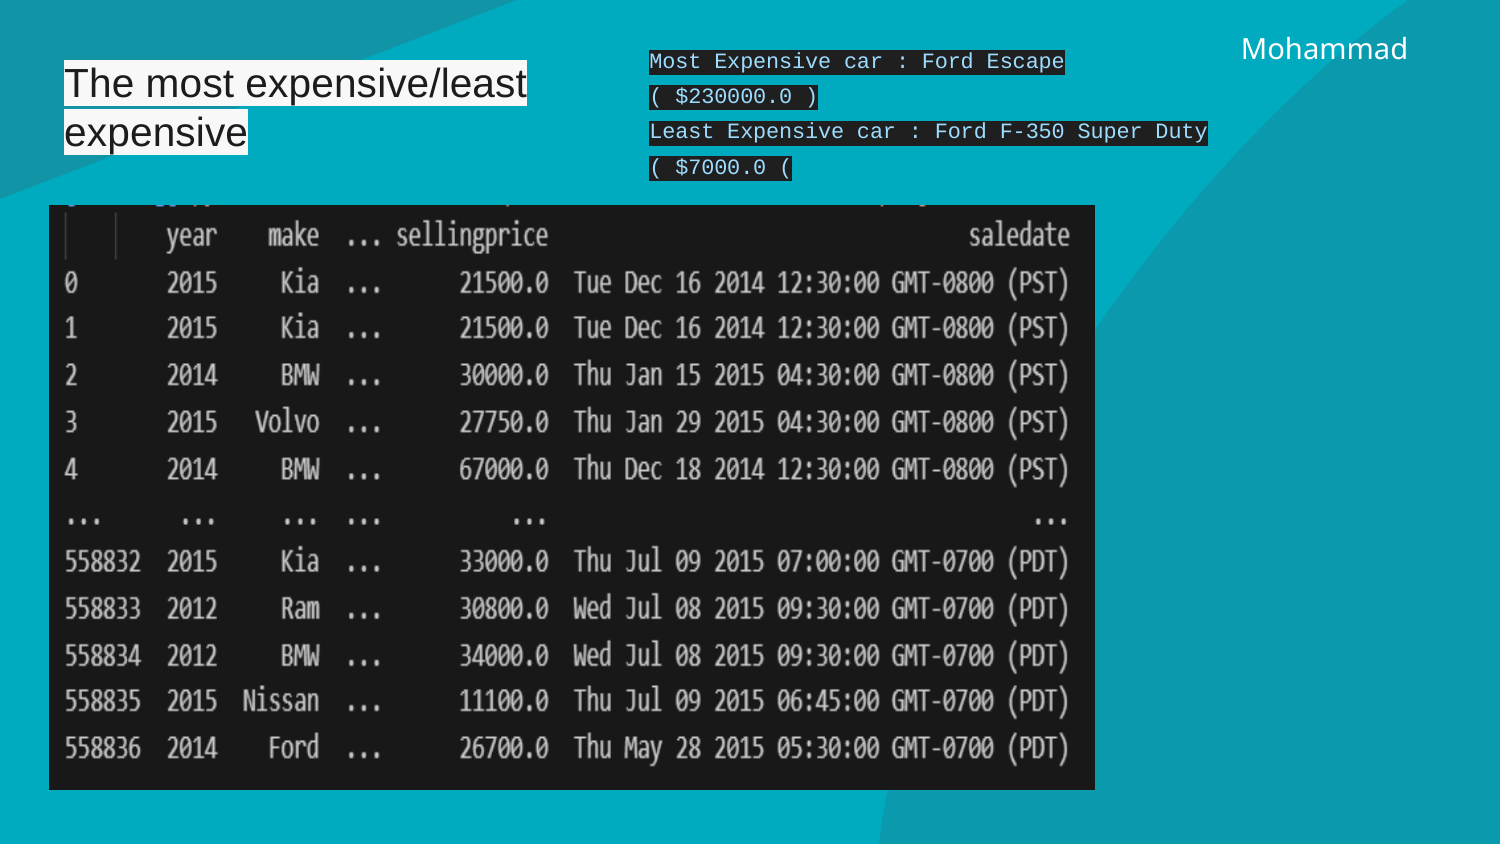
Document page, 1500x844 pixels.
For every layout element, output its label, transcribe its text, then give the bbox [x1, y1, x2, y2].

subtitle Most Expensive car : Ford Escape ( $230000.0 ) Least Expensive car : Ford F-350 Super Duty ( $7000.0 ( [634, 22, 1225, 285]
text_box Mohammad [1225, 15, 1500, 71]
title The most expensive/least expensive [49, 58, 634, 153]
picture [48, 205, 1095, 790]
